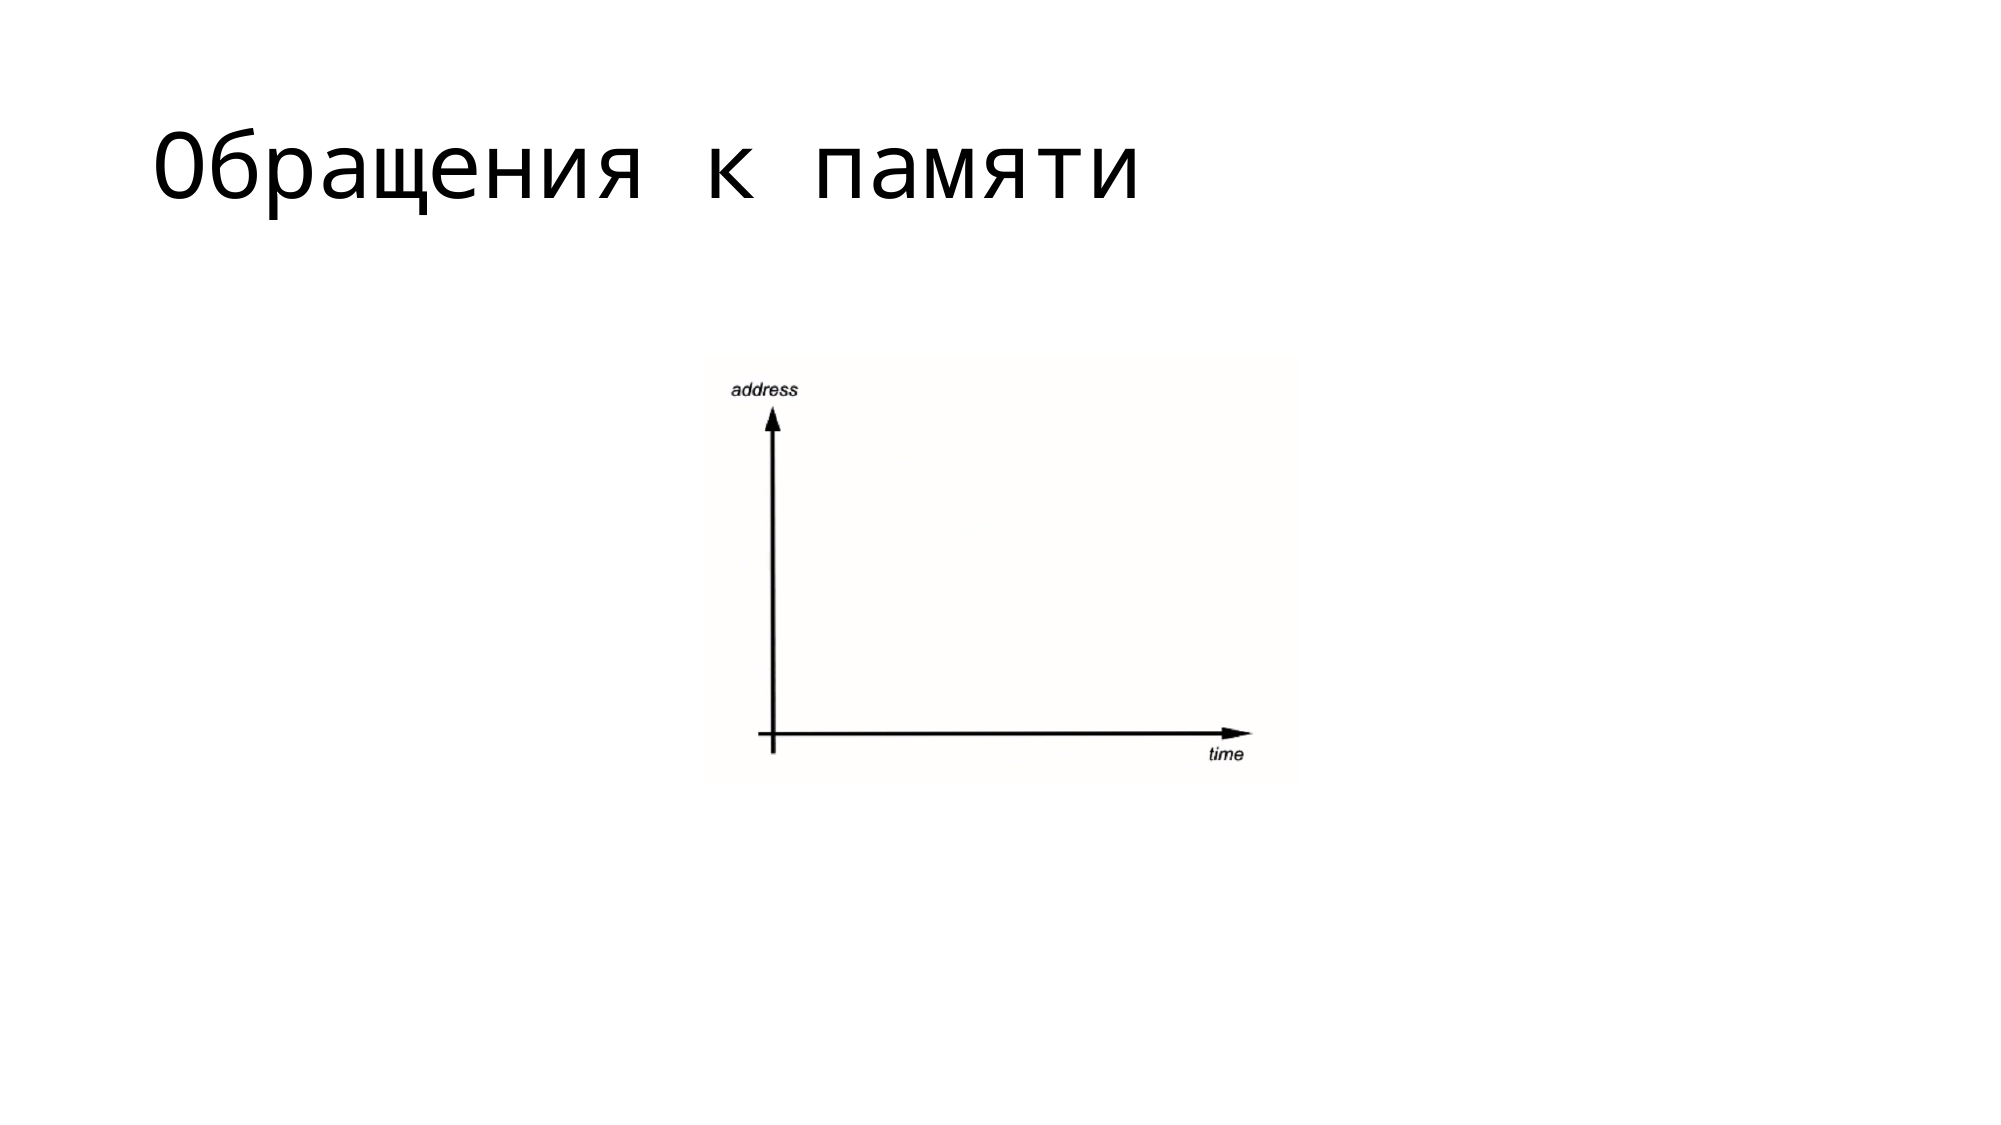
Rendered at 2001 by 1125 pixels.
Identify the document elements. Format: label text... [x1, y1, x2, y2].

picture [705, 356, 1300, 785]
text_box Обращения к памяти [137, 59, 1863, 278]
